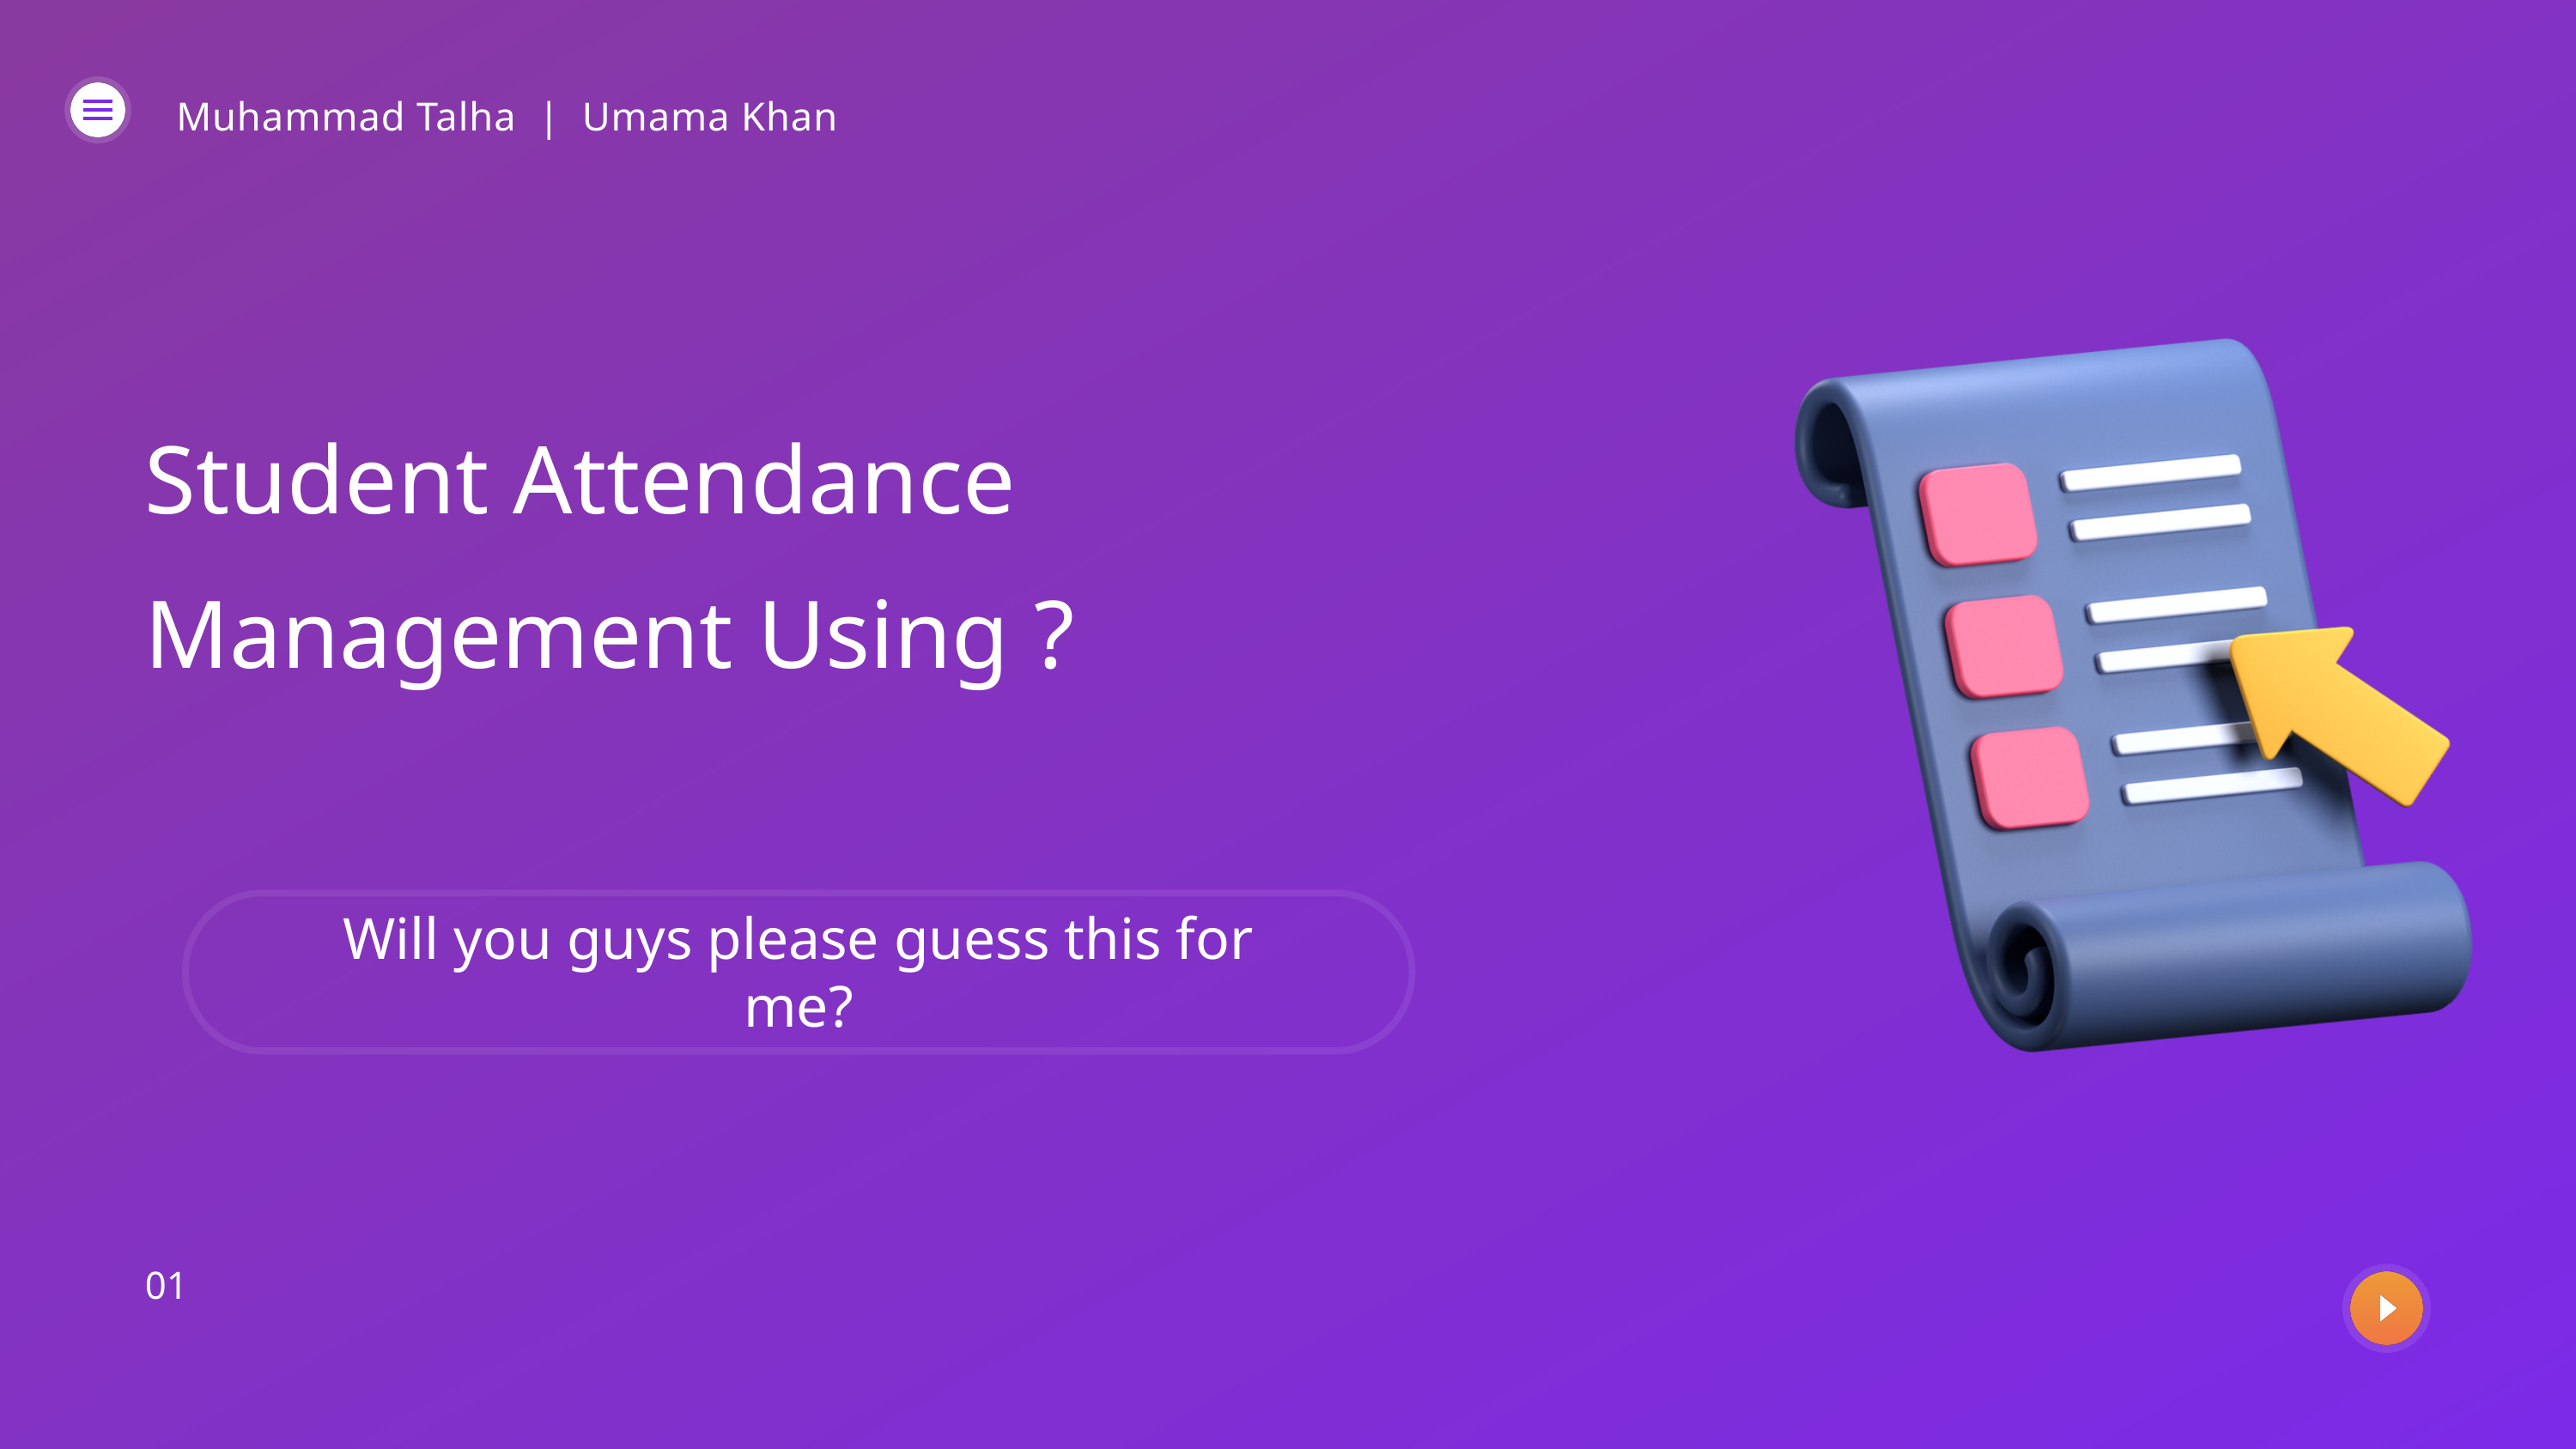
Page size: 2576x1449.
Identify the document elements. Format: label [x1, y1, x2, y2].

text_box [181, 888, 1416, 1052]
text_box [2342, 1264, 2432, 1354]
text_box [64, 76, 132, 144]
picture [0, 0, 2576, 1449]
